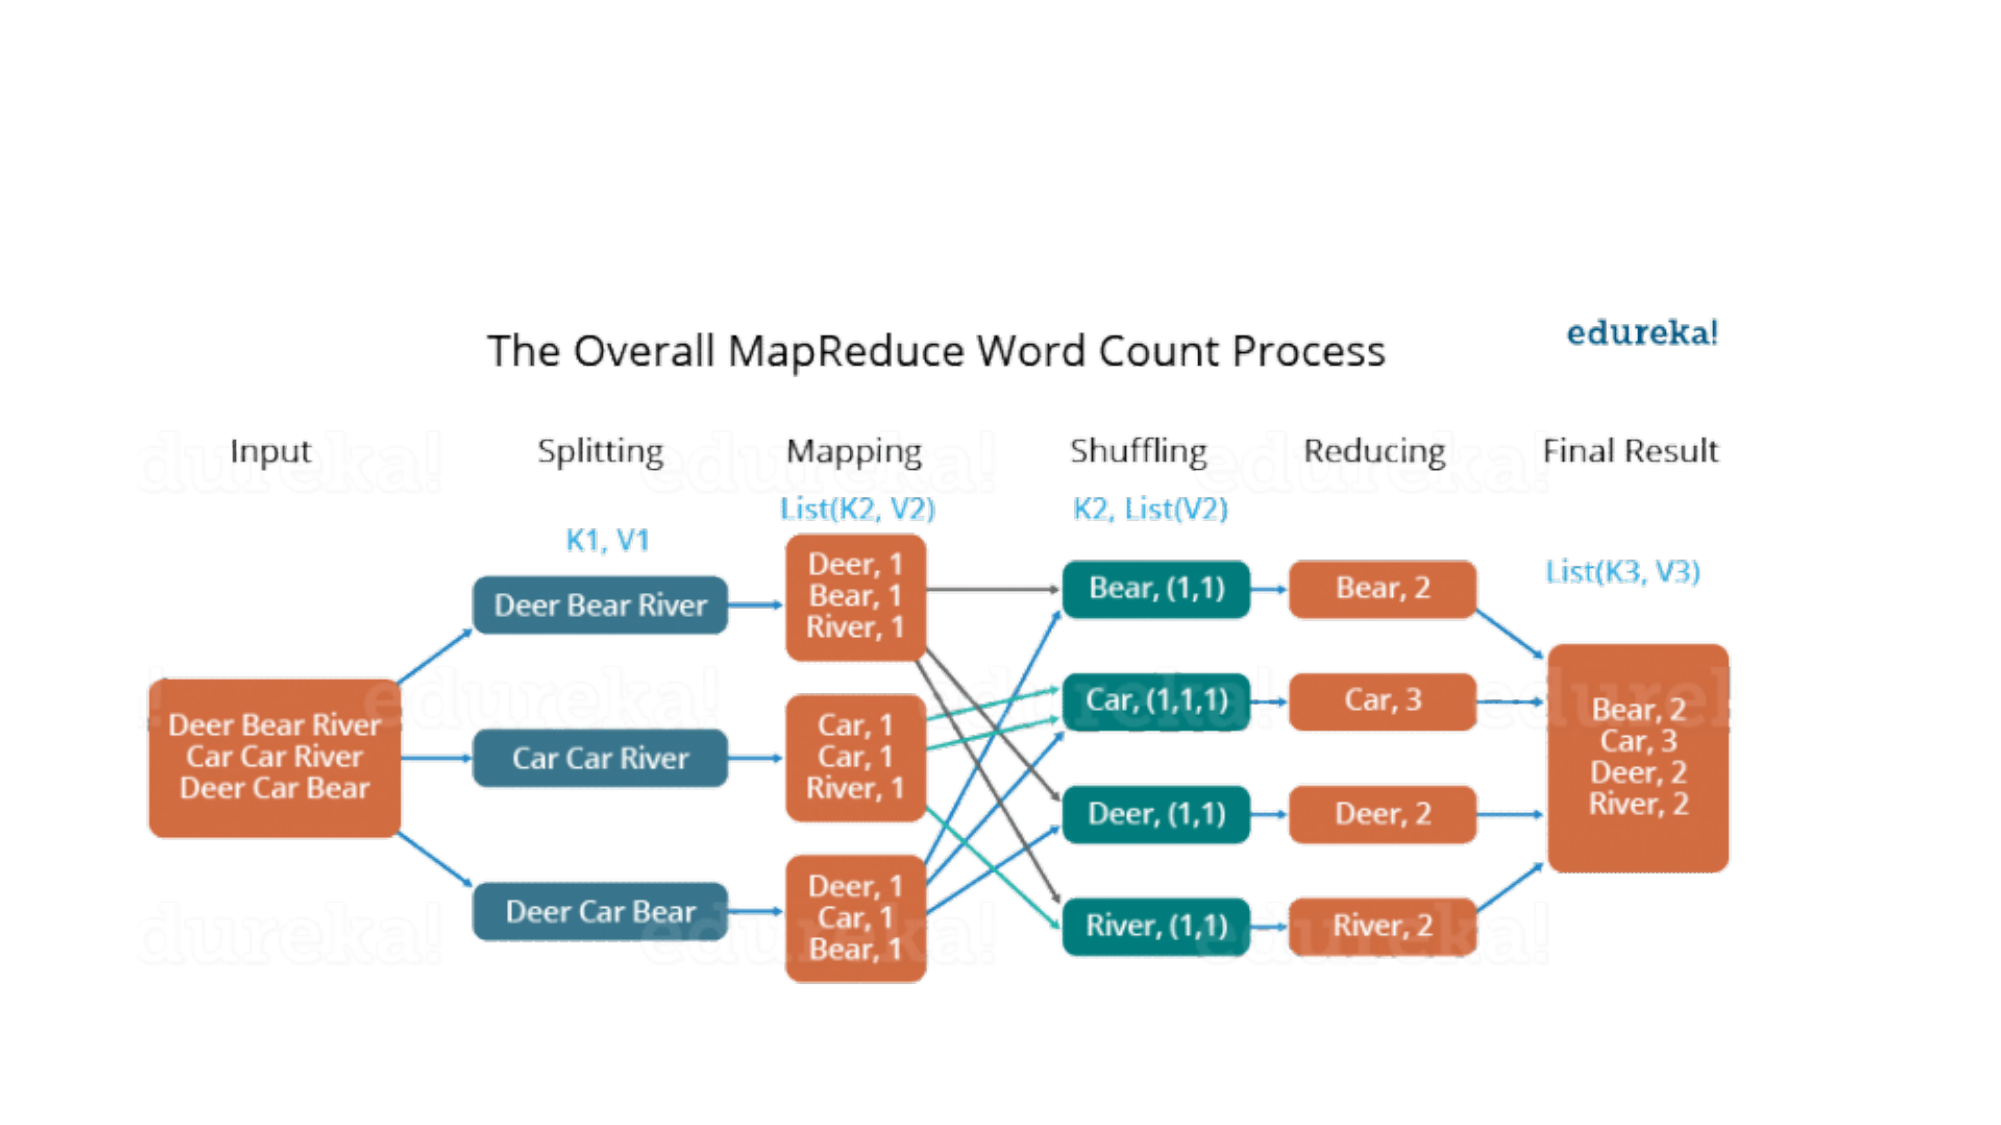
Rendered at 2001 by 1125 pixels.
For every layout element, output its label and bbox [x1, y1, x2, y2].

list [137, 300, 1738, 1007]
